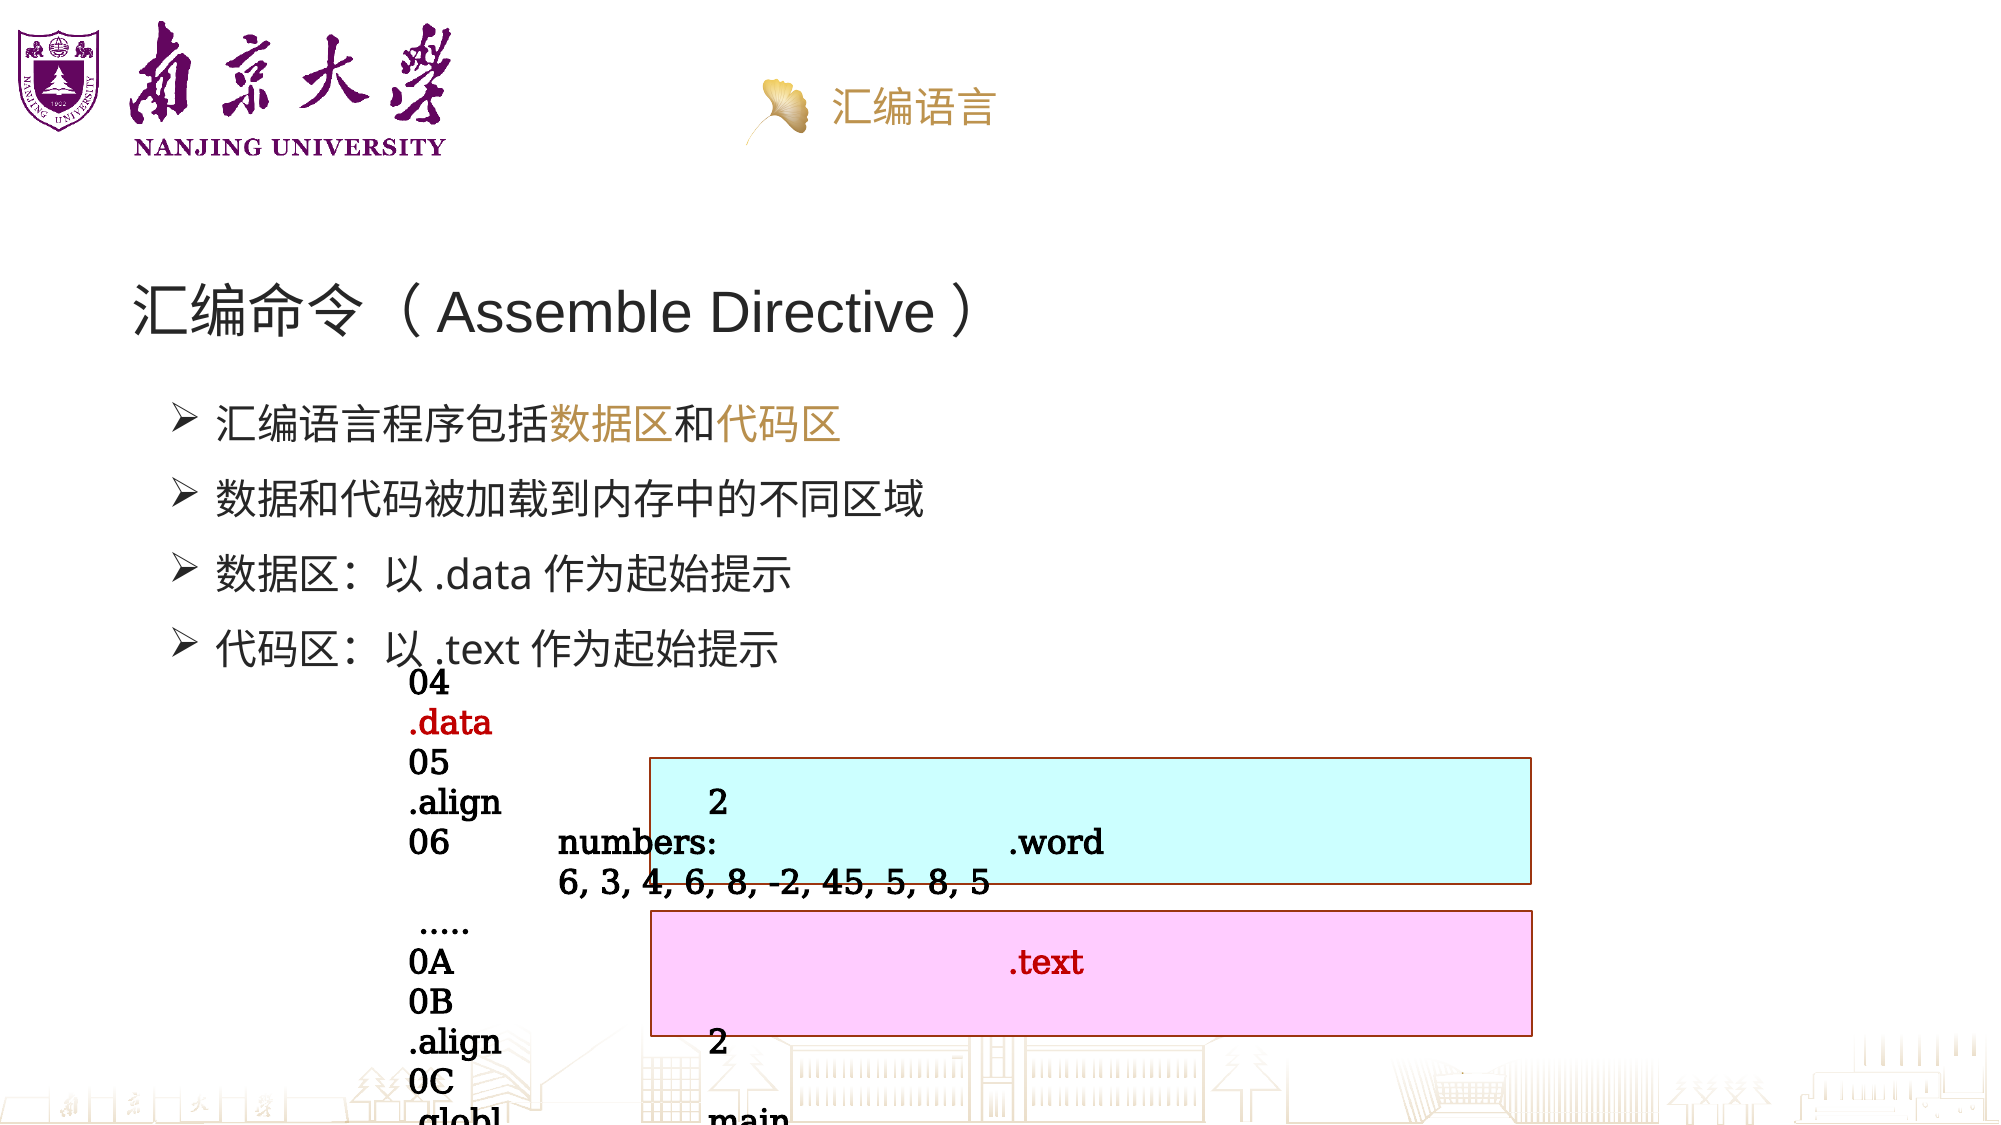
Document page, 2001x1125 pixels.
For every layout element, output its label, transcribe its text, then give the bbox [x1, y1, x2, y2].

text_box 汇编语言 [816, 73, 1226, 139]
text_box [393, 750, 1532, 1049]
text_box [116, 249, 1843, 675]
picture [18, 21, 451, 160]
picture [731, 64, 830, 169]
